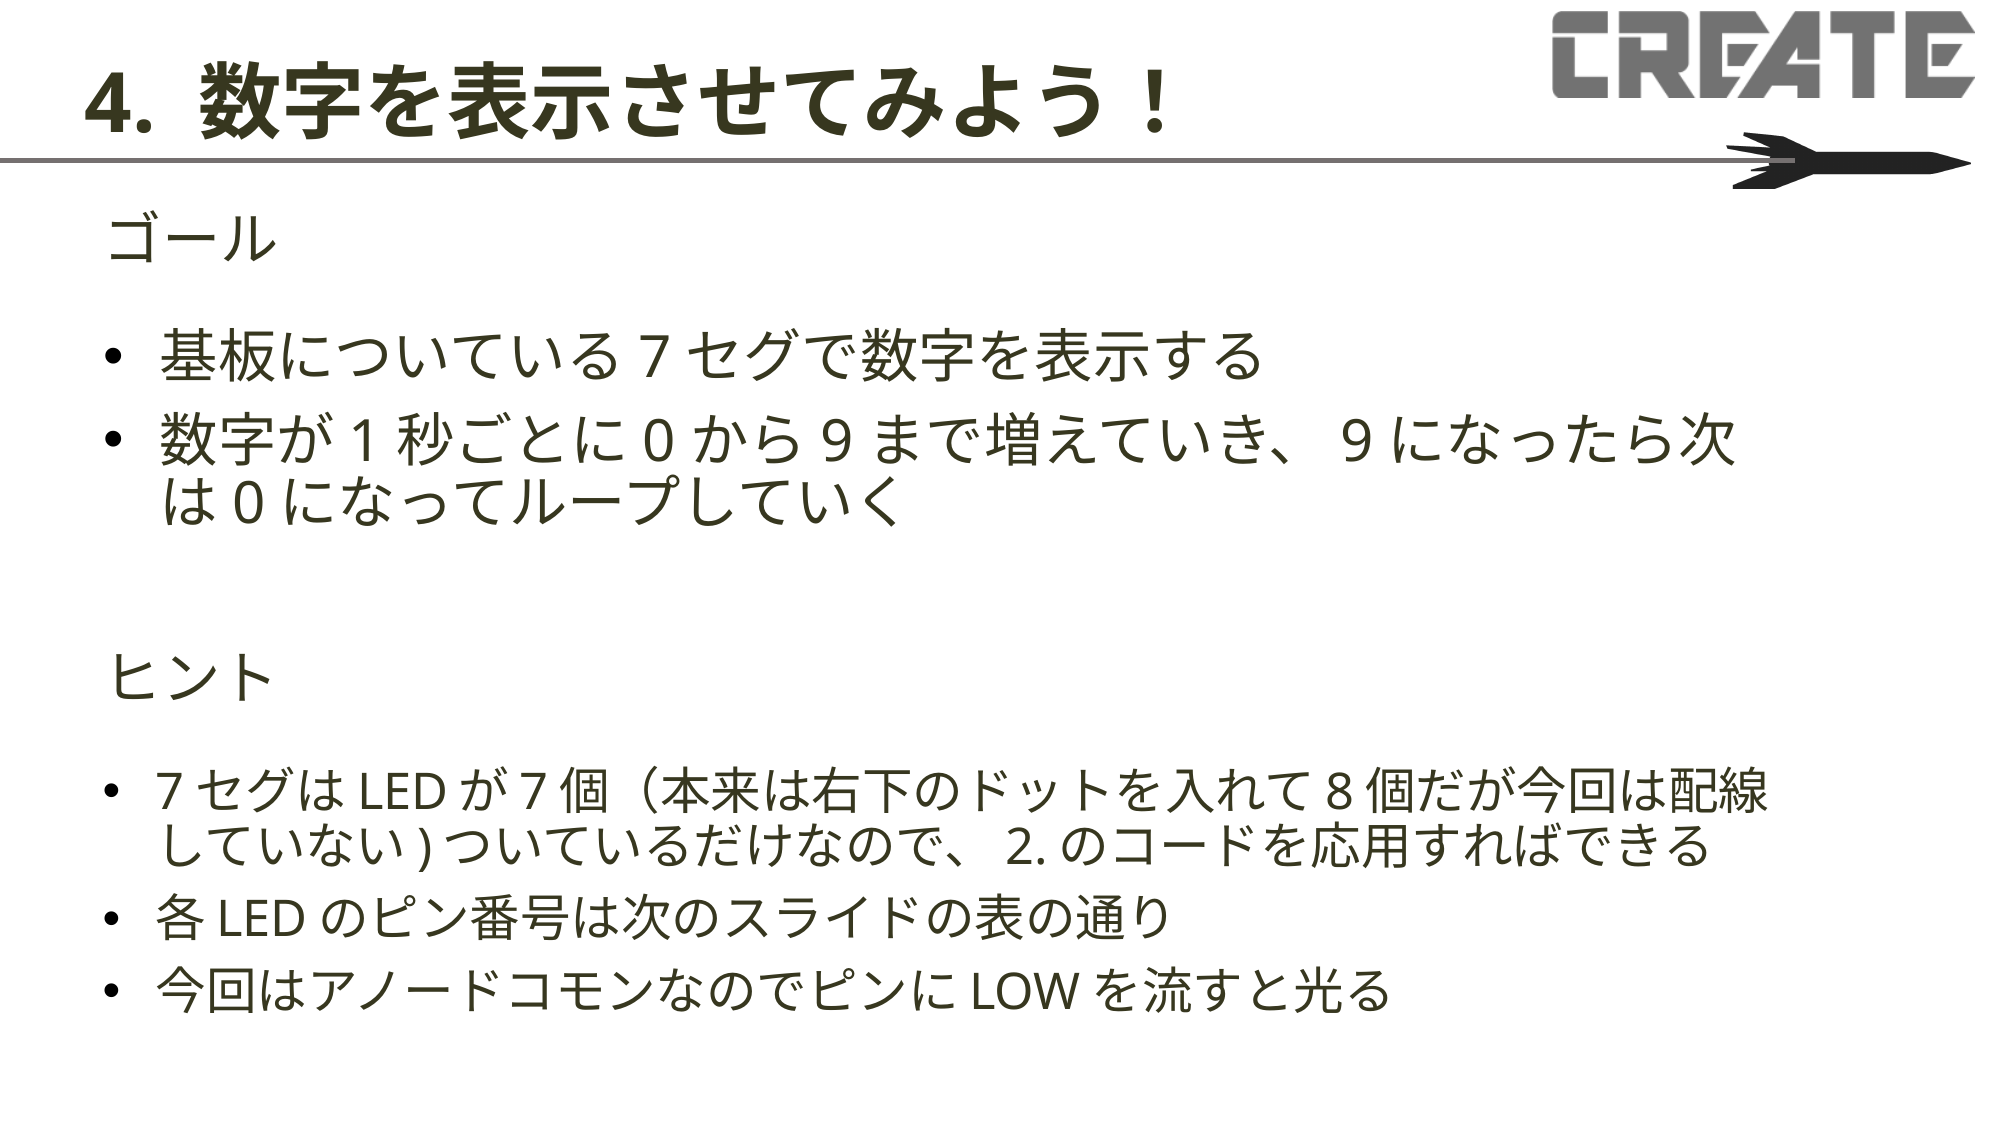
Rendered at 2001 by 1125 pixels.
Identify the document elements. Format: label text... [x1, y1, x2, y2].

list ゴール [70, 203, 1796, 320]
picture [1726, 133, 1971, 189]
list 7セグはLEDが7個（本来は右下のドットを入れて8個だが今回は配線していない)ついているだけなので、2.のコードを応用すればできる 各LEDのピン番号は次のスライドの表の通り 今回はアノードコモンなのでピンにLOWを流すと光る [70, 759, 1796, 1081]
list 基板についている7セグで数字を表示する 数字が1秒ごとに0から9まで増えていき、9になったら次は0になってループしていく [70, 320, 1796, 641]
picture [1552, 11, 1975, 98]
list ヒント [70, 641, 1796, 759]
title 4. 数字を表示させてみよう！ [70, 43, 1521, 168]
